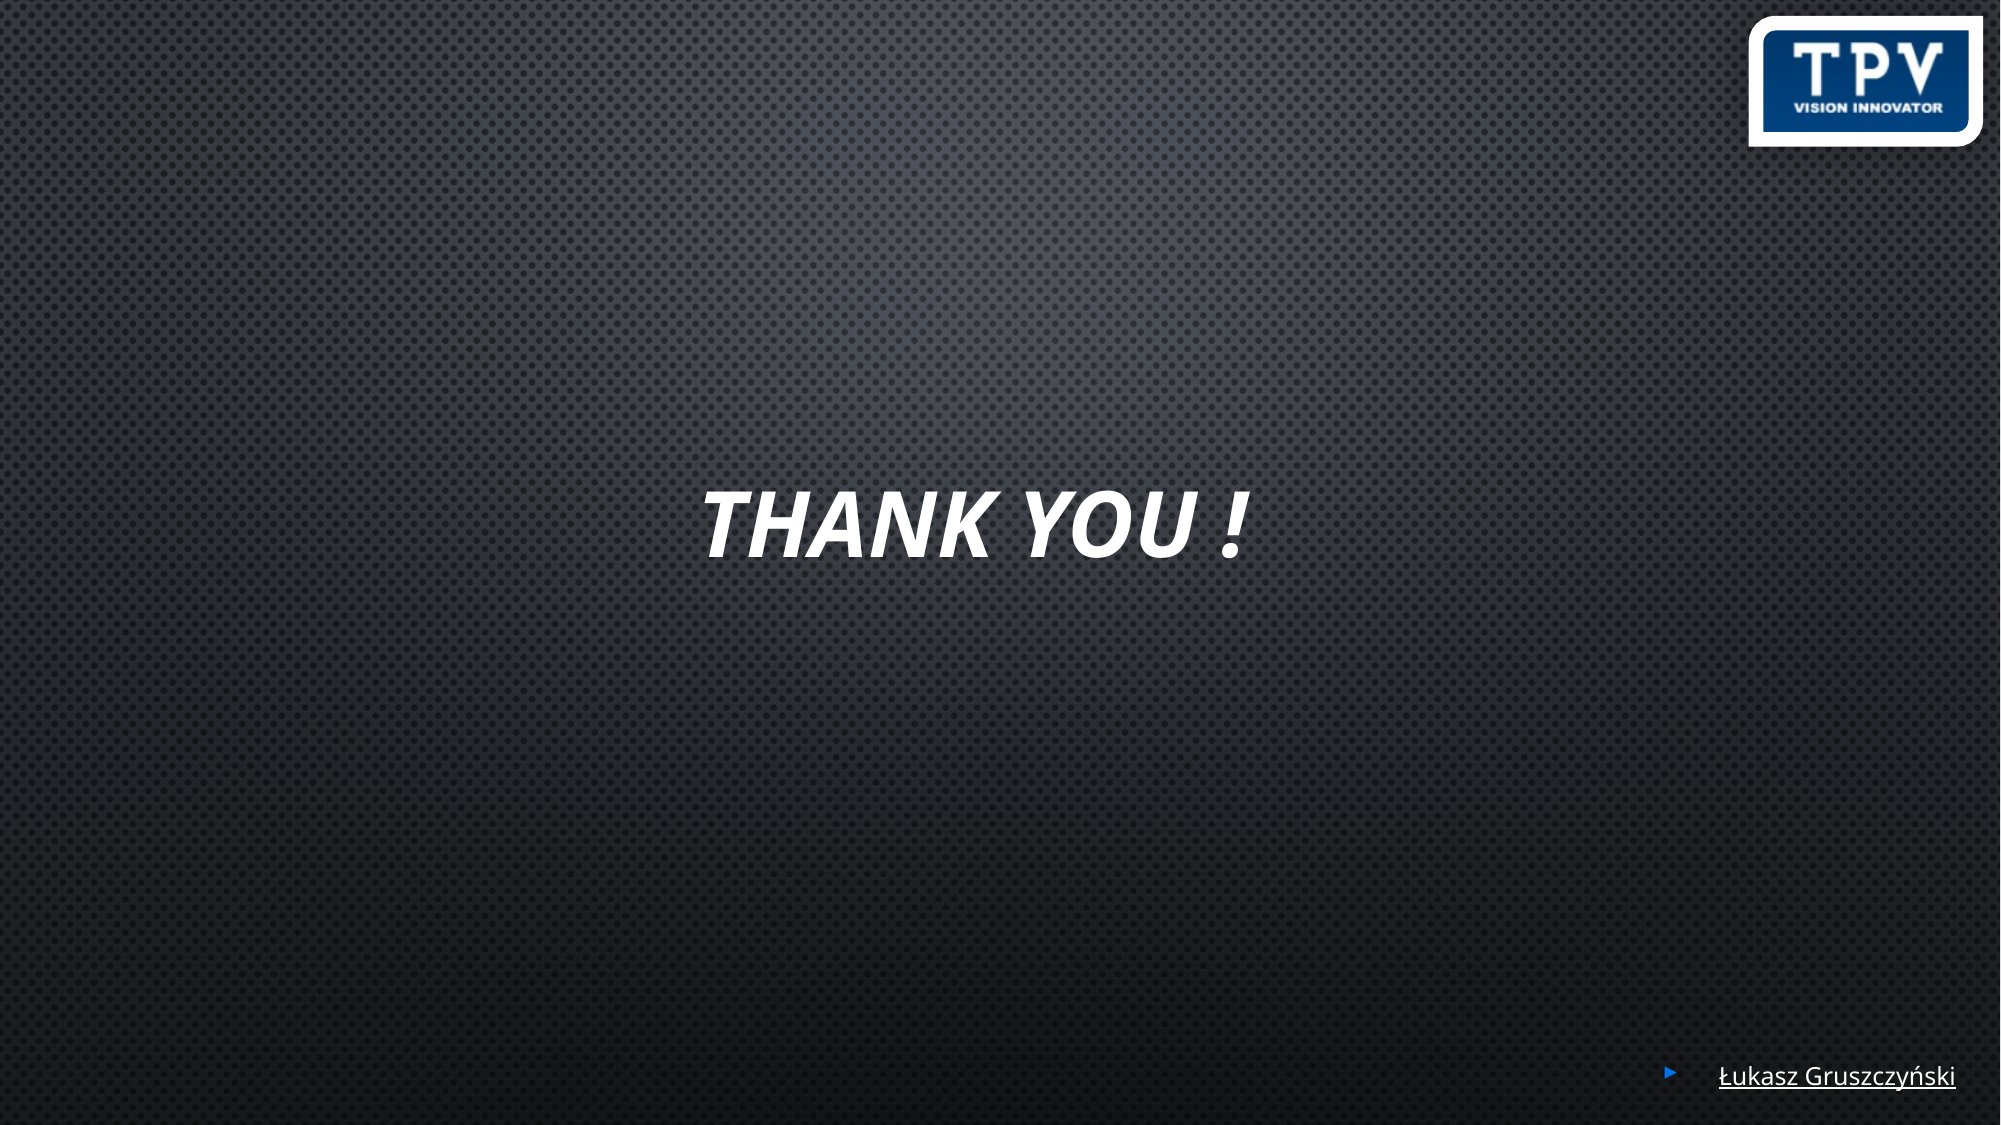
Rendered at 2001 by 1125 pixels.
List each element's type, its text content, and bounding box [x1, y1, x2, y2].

picture [1755, 22, 1977, 140]
text_box THANK YOU ! [682, 458, 1263, 584]
text_box Łukasz Gruszczyński [1647, 1017, 2000, 1125]
